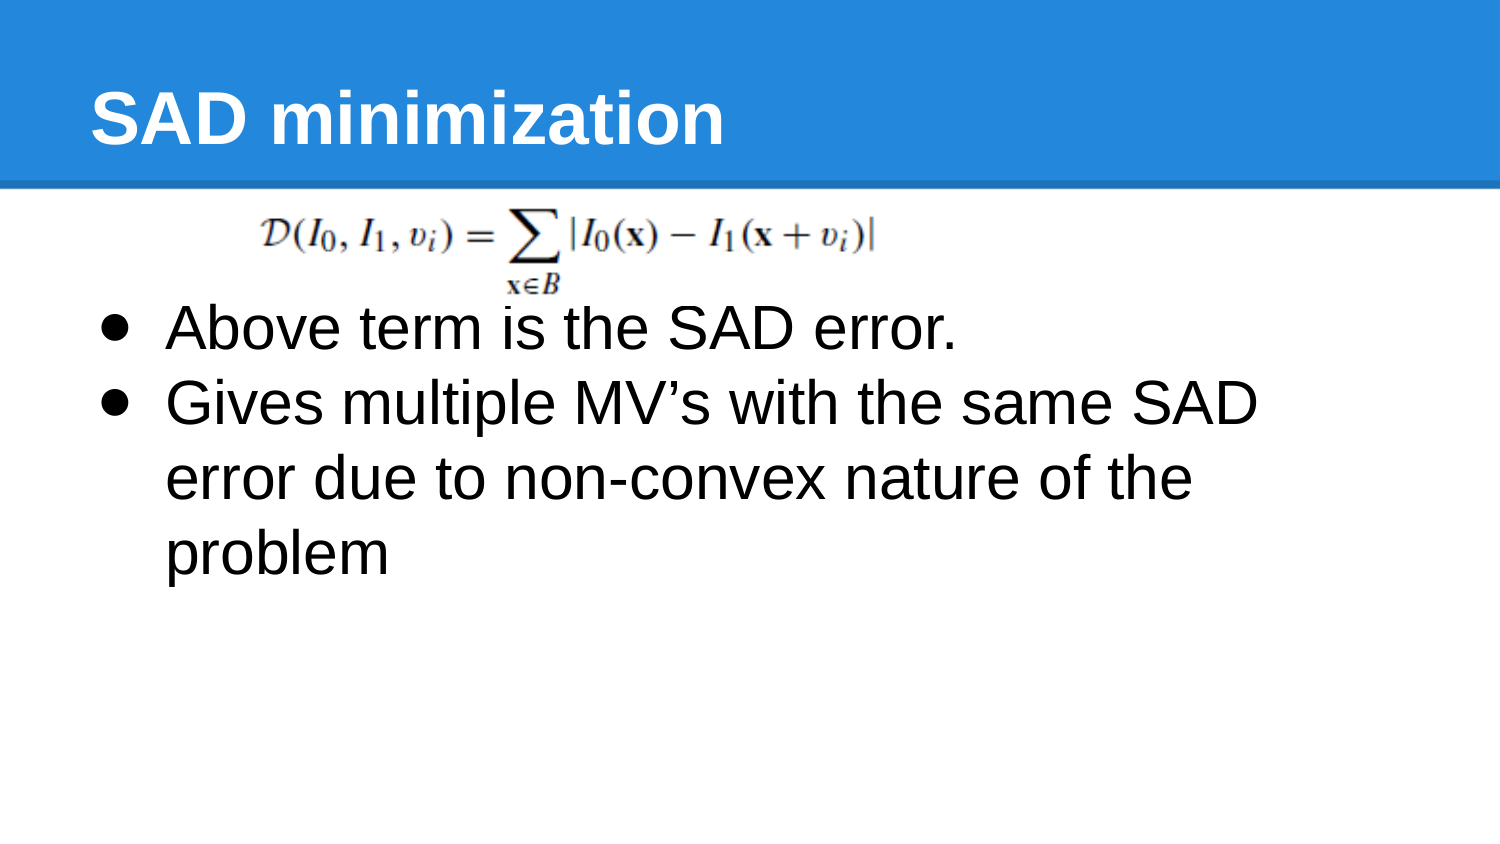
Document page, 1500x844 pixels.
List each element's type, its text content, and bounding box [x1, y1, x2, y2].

list Above term is the SAD error. Gives multiple MV’s with the same SAD error due to non-convex nature of the problem [75, 196, 1425, 808]
title SAD minimization [75, 33, 1425, 175]
picture [254, 196, 878, 307]
